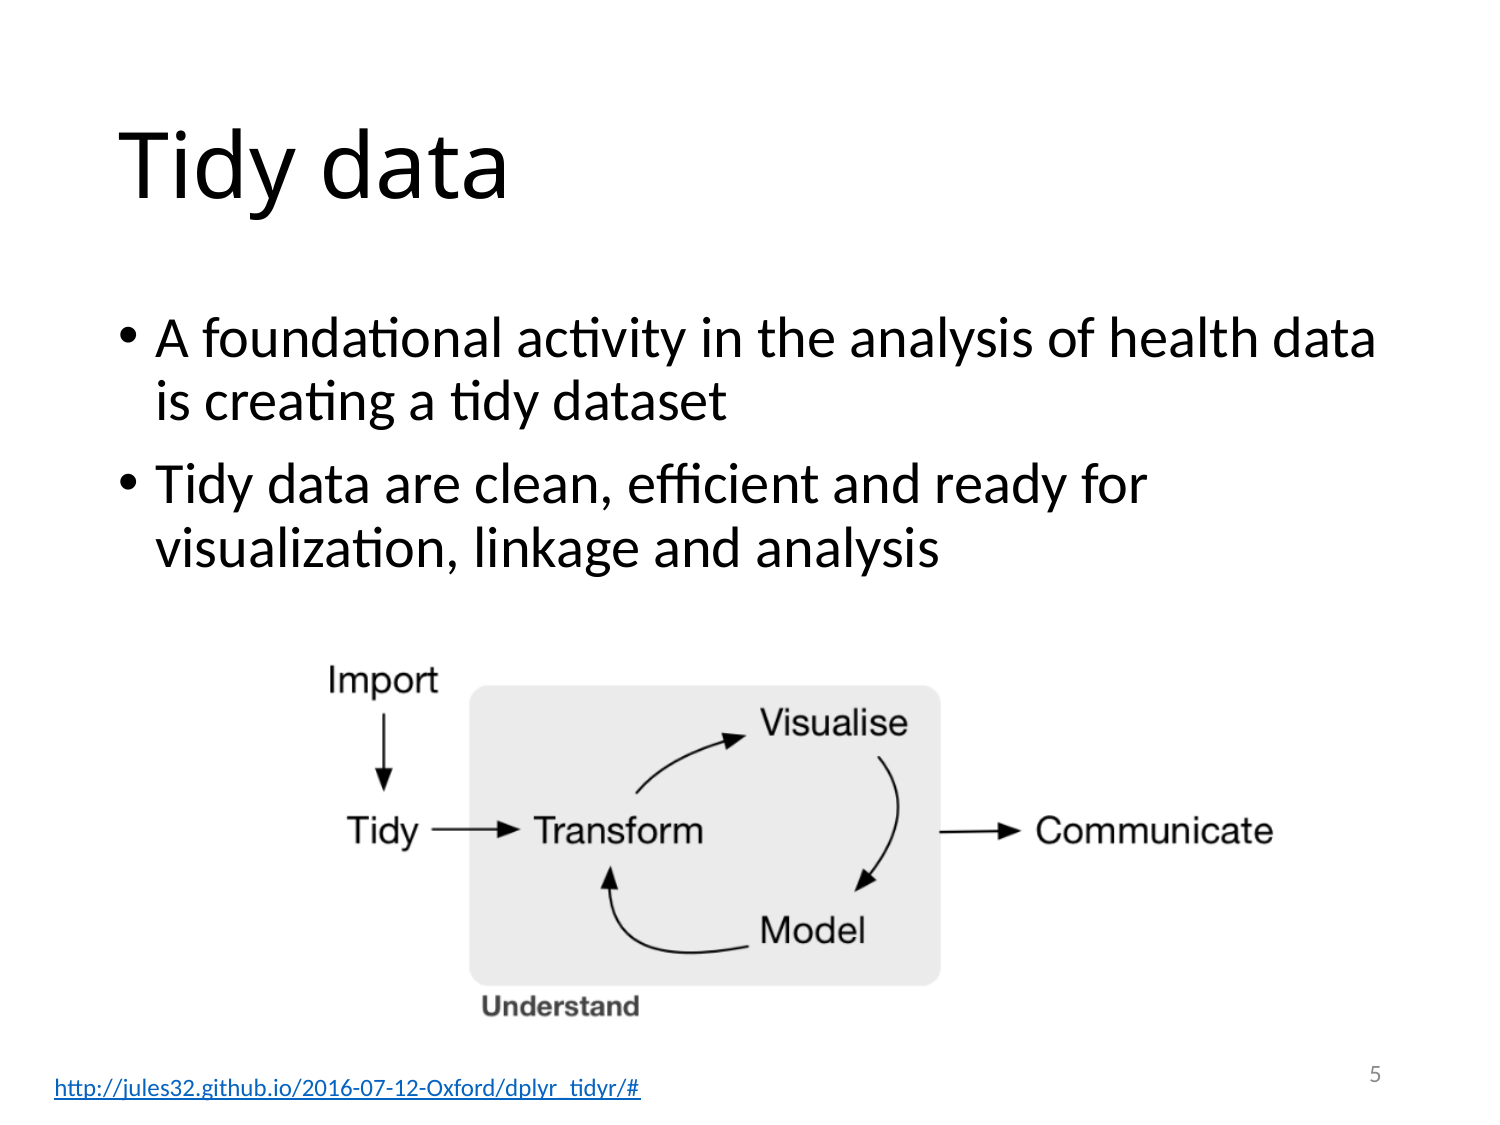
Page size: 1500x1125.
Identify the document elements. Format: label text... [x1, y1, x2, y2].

title Tidy data [103, 59, 1397, 278]
list A foundational activity in the analysis of health data is creating a tidy dataset Tidy data are clean, efficient and ready for visualization, linkage and analysis [103, 299, 1397, 1014]
text_box http://jules32.github.io/2016-07-12-Oxford/dplyr_tidyr/# [39, 1063, 656, 1109]
slide_number 5 [1059, 1042, 1397, 1103]
picture [316, 650, 1290, 1030]
